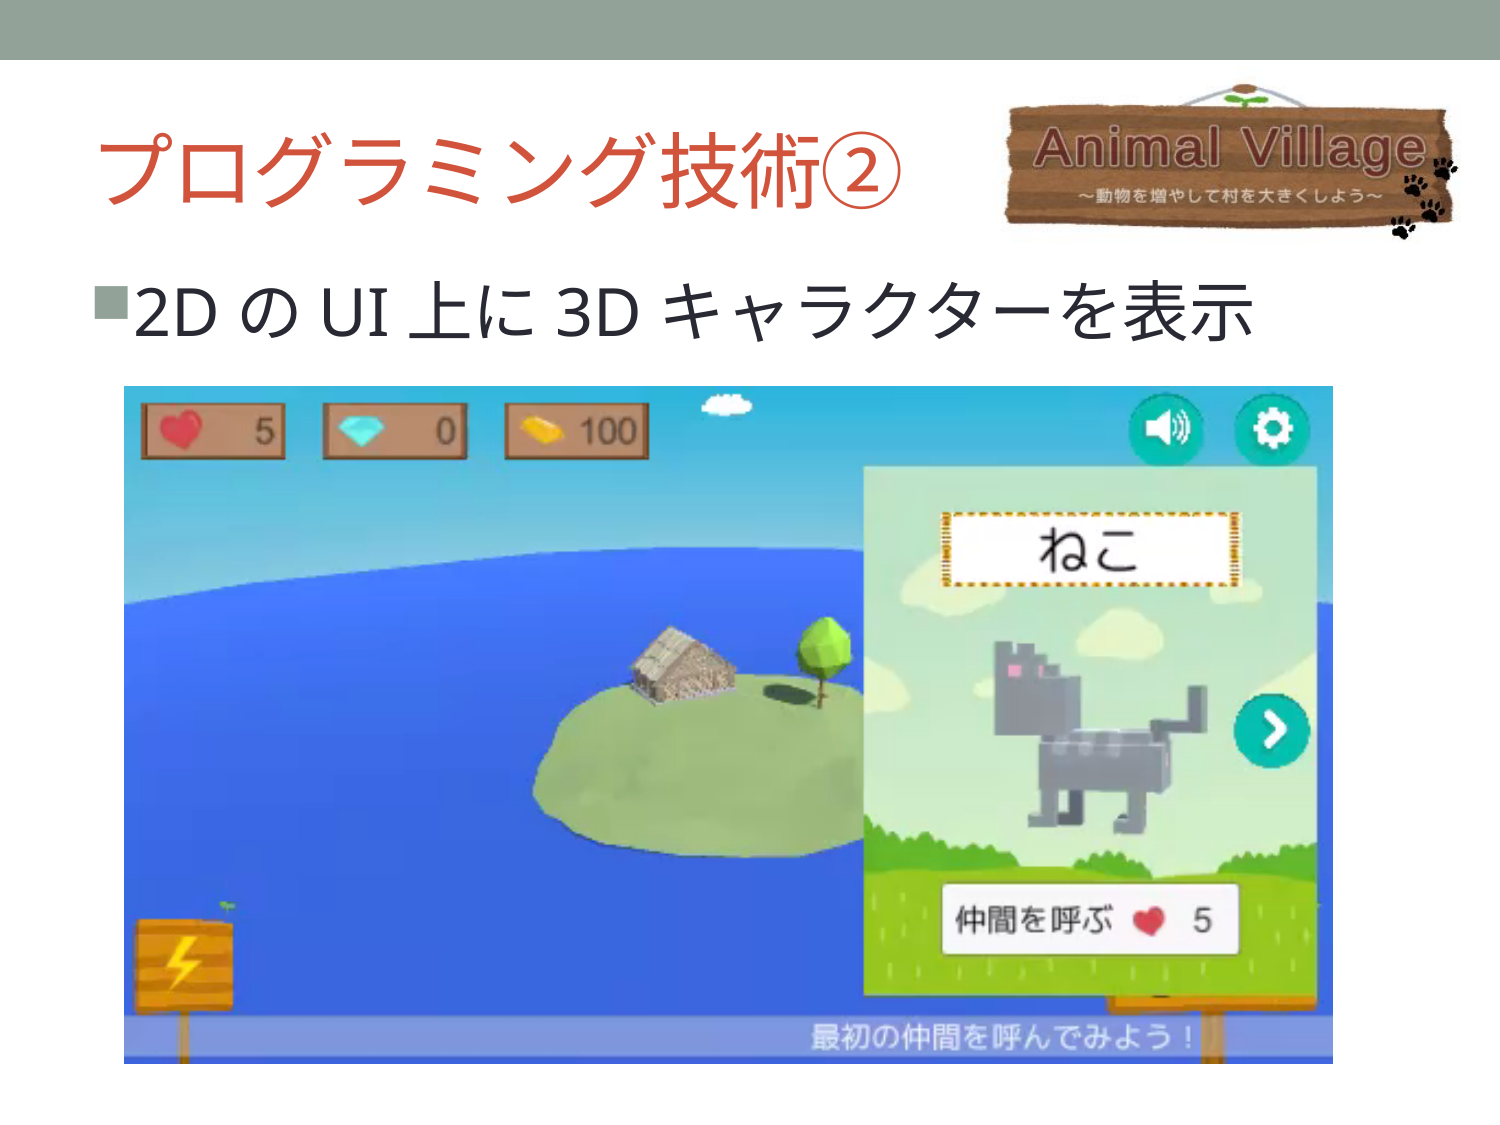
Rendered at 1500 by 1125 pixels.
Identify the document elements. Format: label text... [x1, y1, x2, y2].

picture [985, 66, 1470, 256]
title プログラミング技術② [75, 87, 983, 250]
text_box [123, 385, 1334, 1065]
list 2DのUI上に3Dキャラクターを表示 [75, 262, 1425, 1063]
